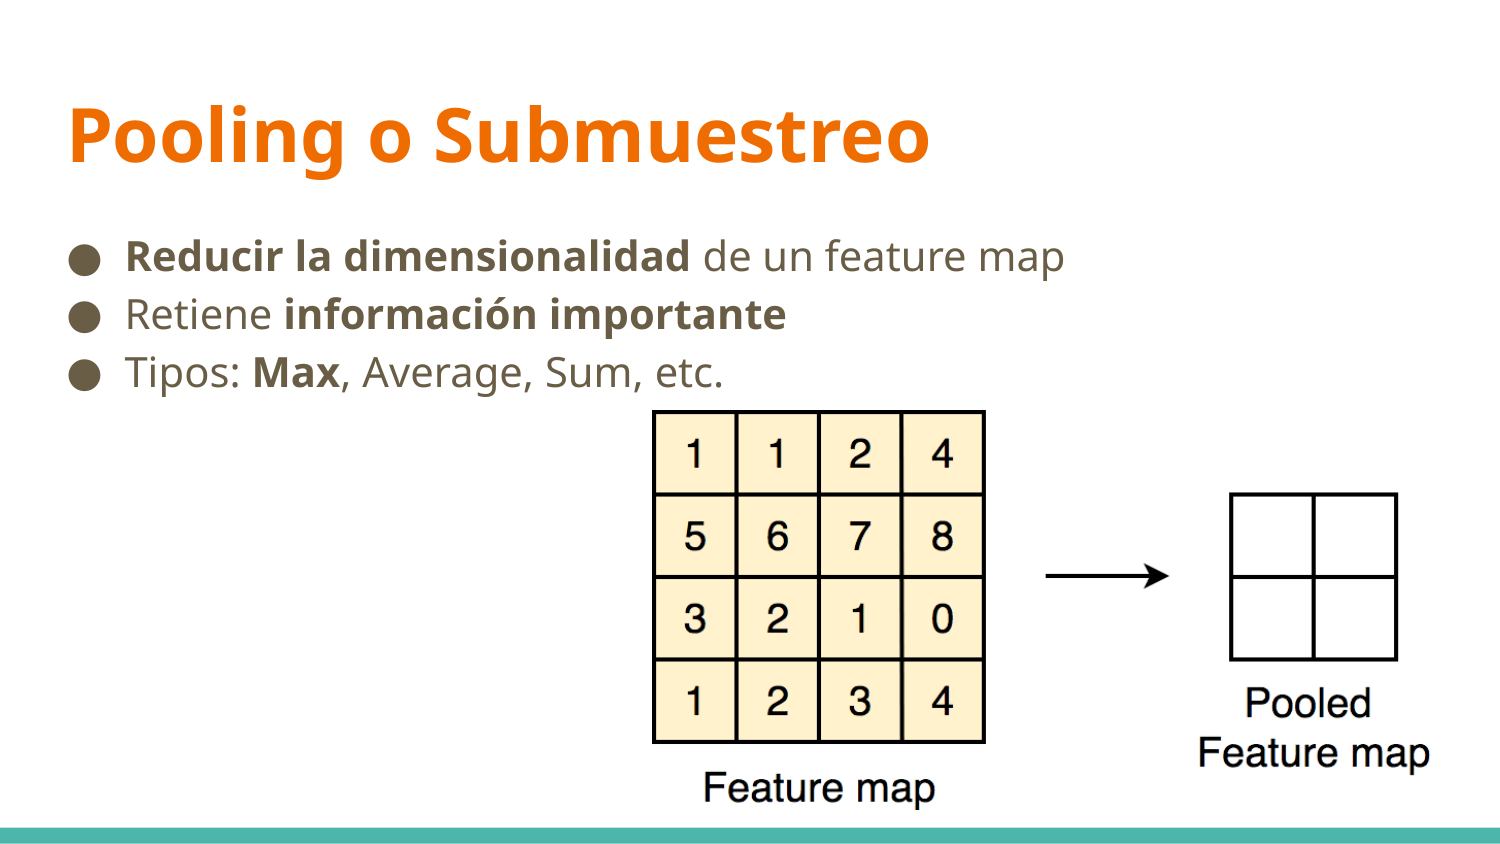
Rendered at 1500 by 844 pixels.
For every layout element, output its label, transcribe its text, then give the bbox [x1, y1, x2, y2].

title Pooling o Submuestreo [51, 72, 1449, 189]
list Reducir la dimensionalidad de un feature map Retiene información importante Tipos: Max, Average, Sum, etc. [34, 207, 1449, 801]
picture [652, 409, 1460, 811]
